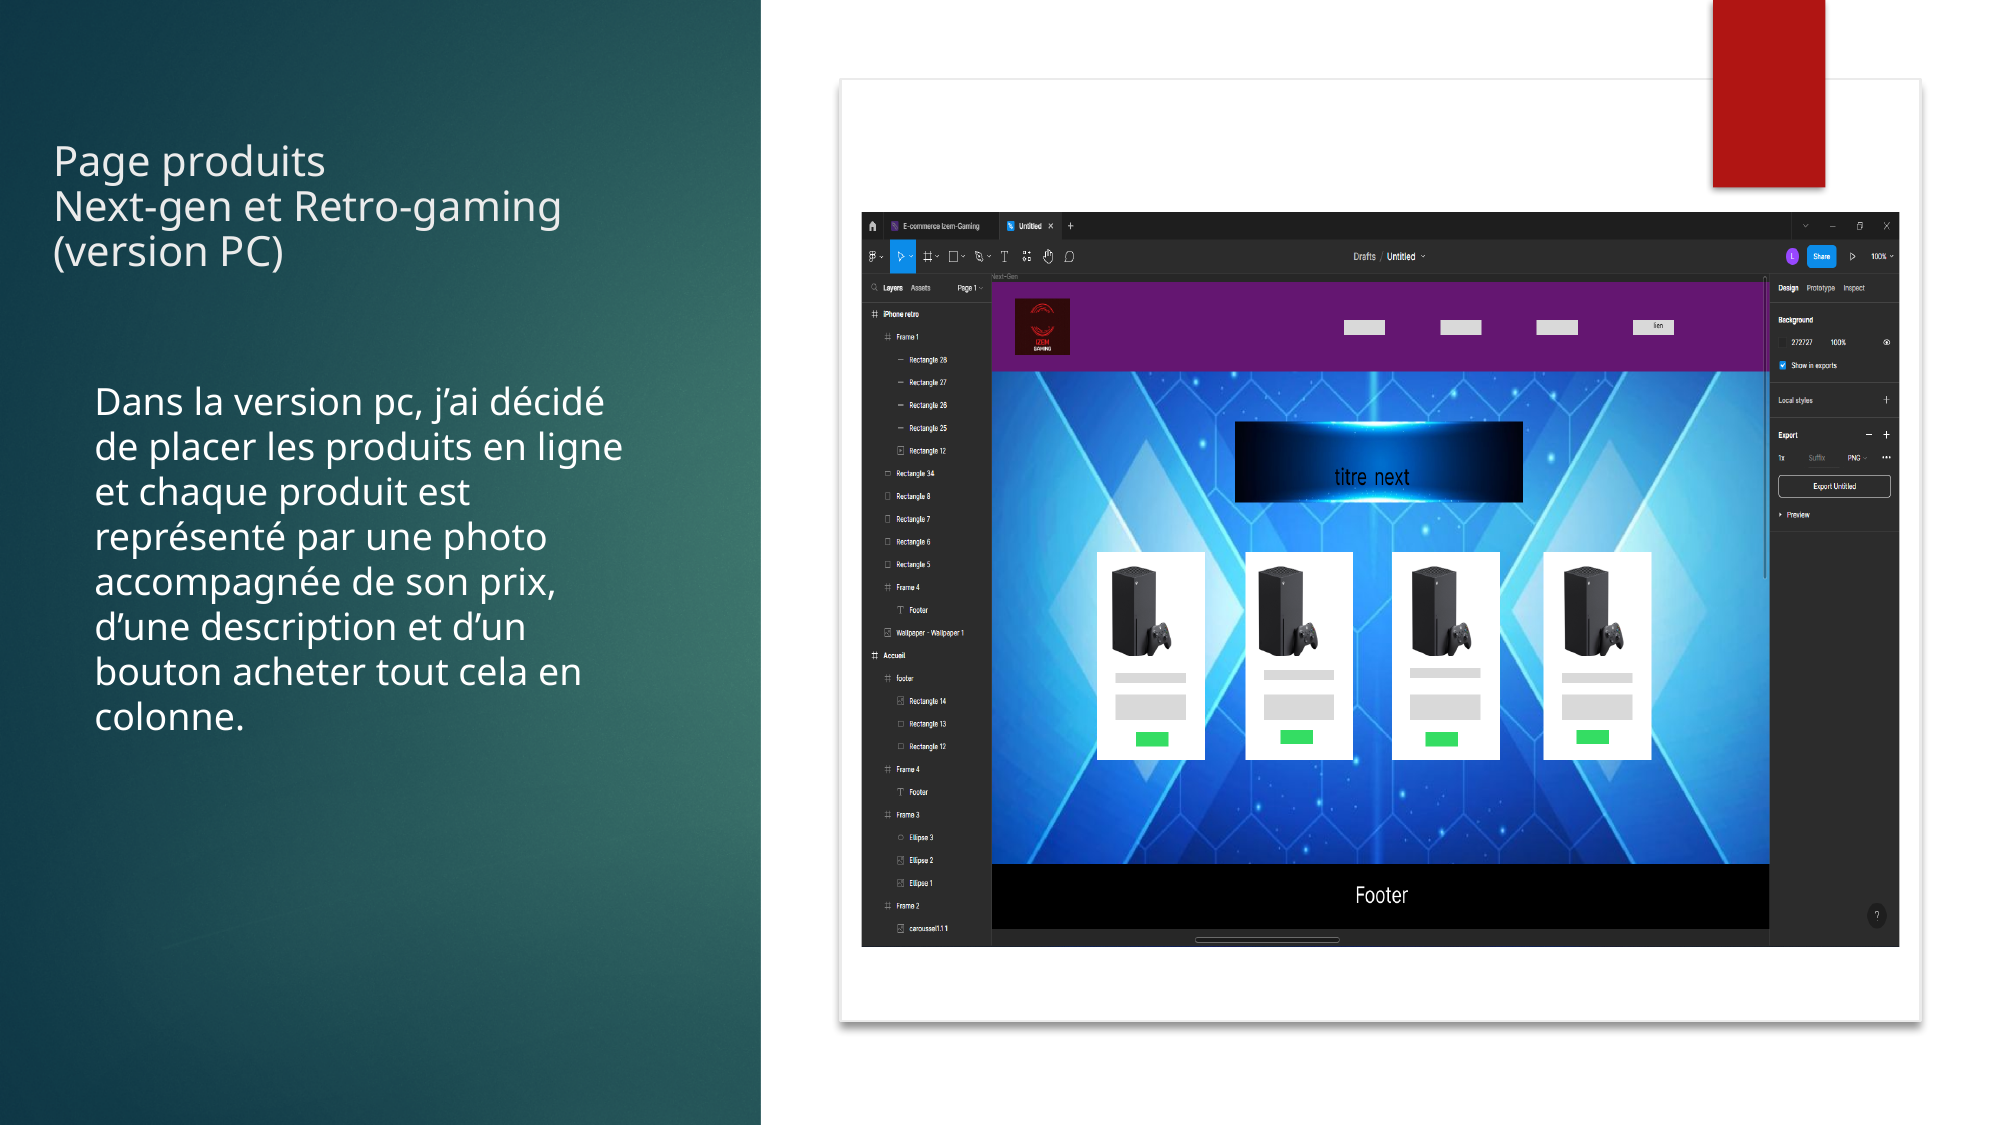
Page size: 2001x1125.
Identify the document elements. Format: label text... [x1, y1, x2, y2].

text_box [759, 0, 2000, 1125]
title Page produits Next-gen et Retro-gaming (version PC) [38, 133, 723, 296]
text_box [839, 78, 1922, 1022]
picture [861, 211, 1900, 948]
list Dans la version pc, j’ai décidé de placer les produits en ligne et chaque produit est représenté par une photo accompagnée de son prix, d’une description et d’un bouton acheter tout cela en colonne. [79, 370, 655, 772]
text_box [0, 0, 759, 1125]
text_box [1712, 0, 1826, 188]
